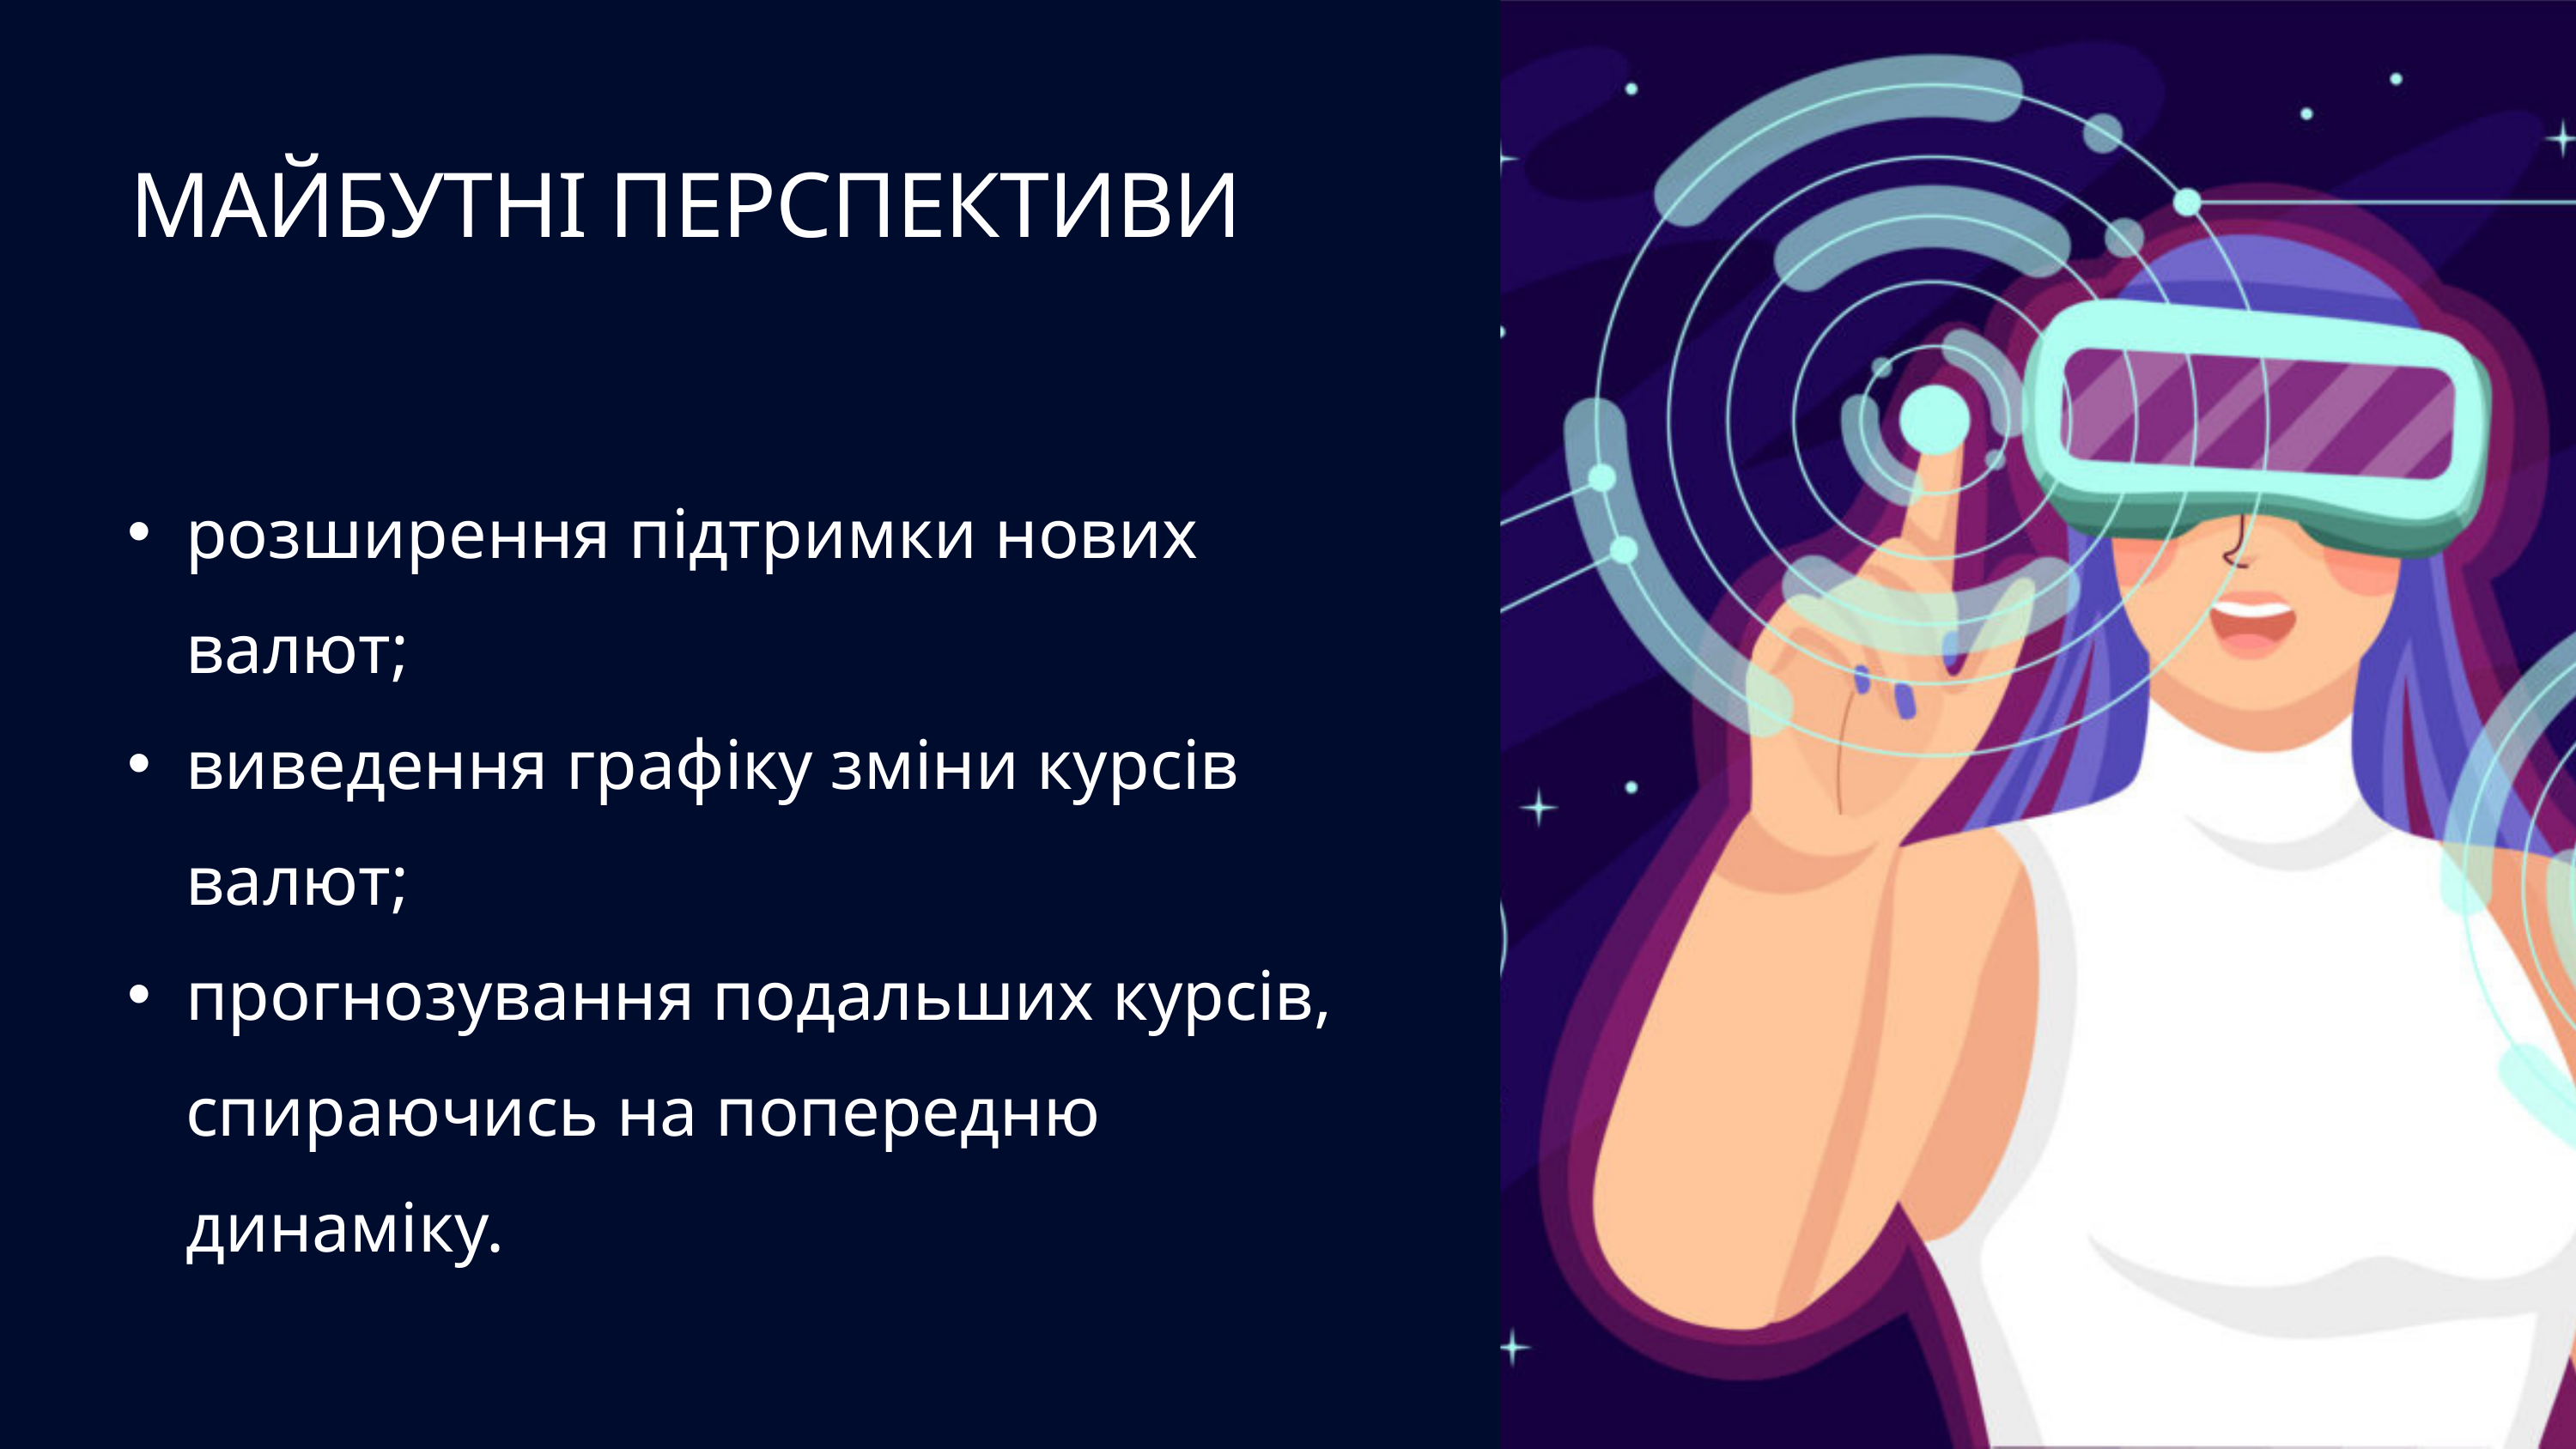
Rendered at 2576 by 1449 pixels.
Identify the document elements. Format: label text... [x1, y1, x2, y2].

text_box [1500, 0, 2576, 1449]
text_box МАЙБУТНІ ПЕРСПЕКТИВИ [130, 130, 1260, 256]
text_box розширення підтримки нових валют; виведення графіку зміни курсів валют; прогнозування подальших курсів, спираючись на попередню динаміку. [70, 456, 1416, 1266]
